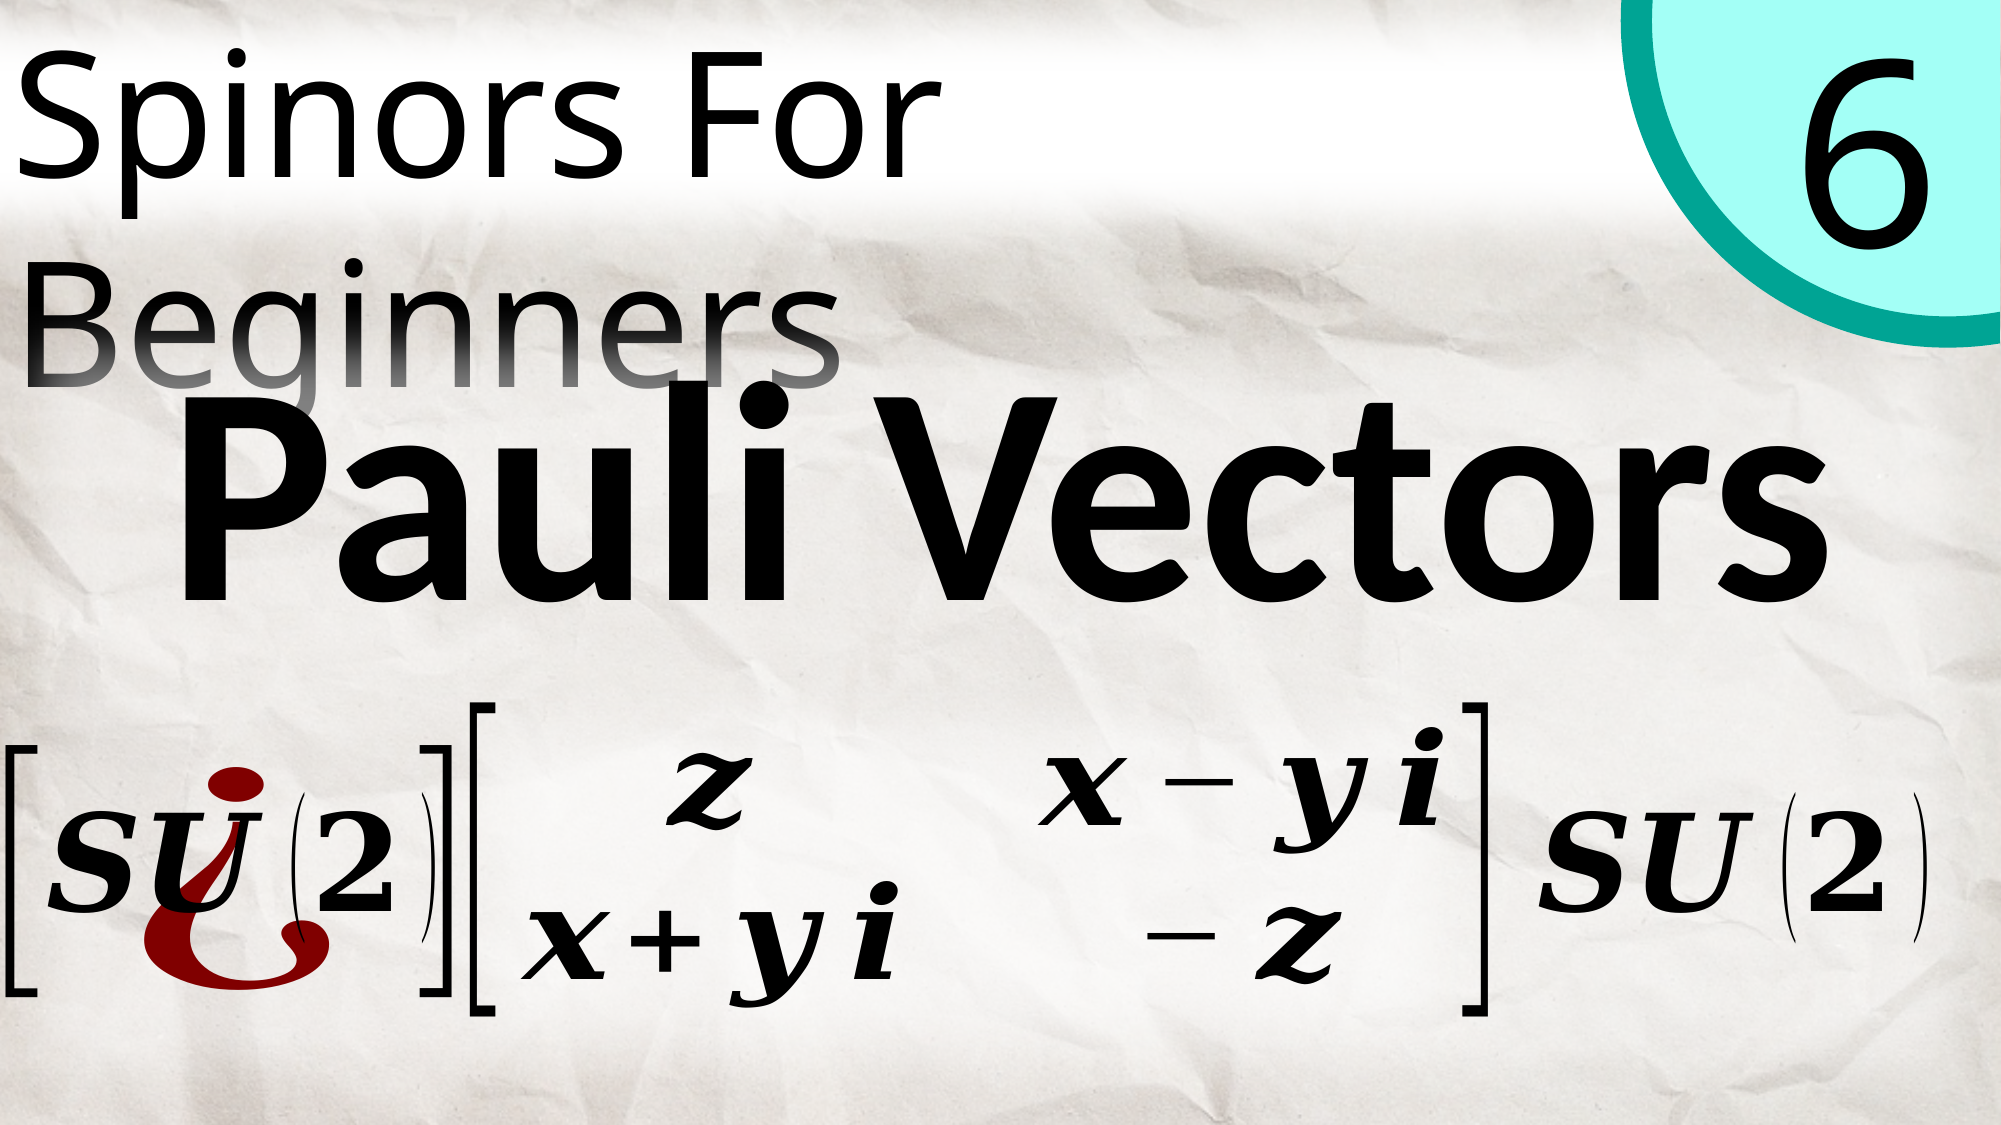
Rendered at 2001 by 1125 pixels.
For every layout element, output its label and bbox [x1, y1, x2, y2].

picture [0, 0, 2000, 1125]
text_box [1636, 0, 2000, 333]
